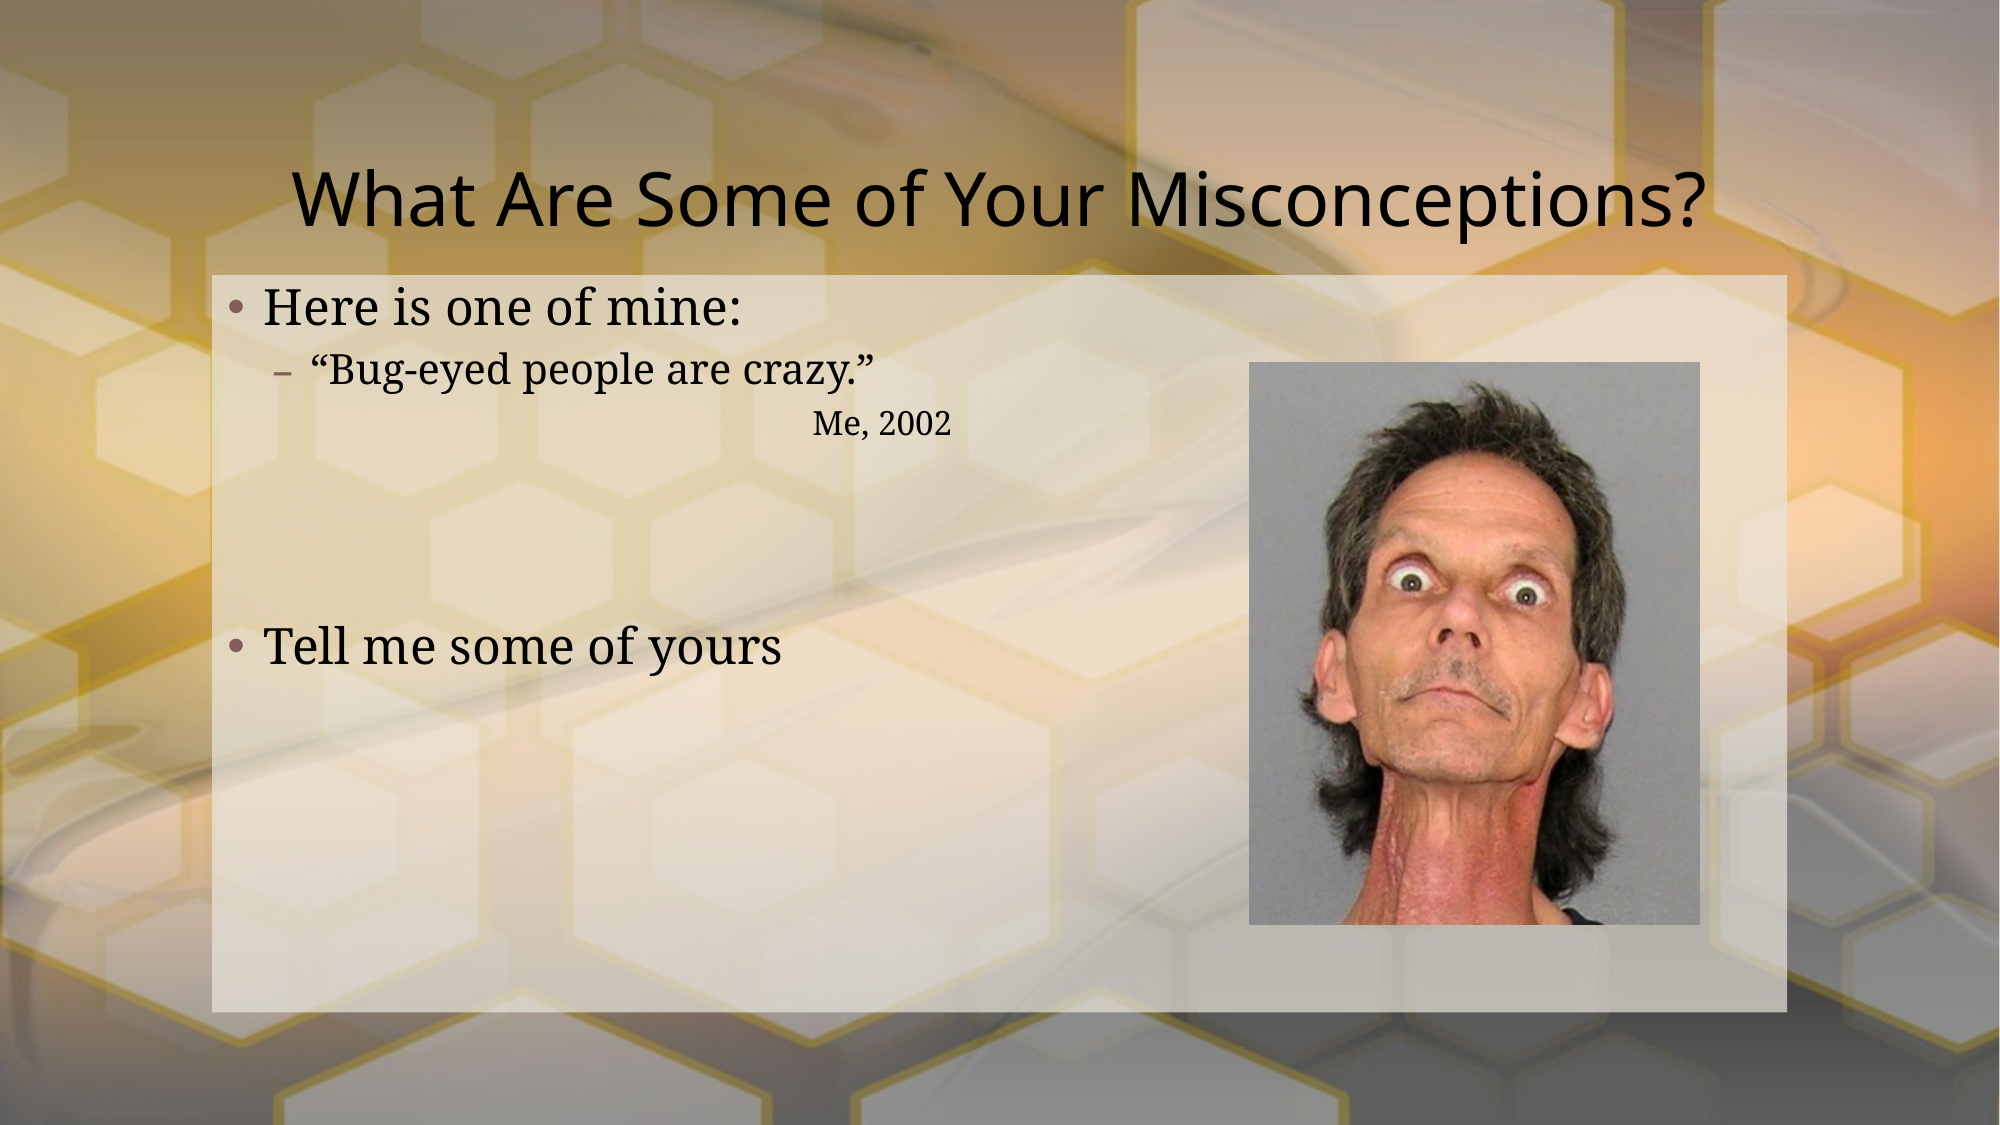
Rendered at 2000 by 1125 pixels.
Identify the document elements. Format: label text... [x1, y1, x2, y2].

picture [0, 0, 2000, 1125]
title What Are Some of Your Misconceptions? [212, 62, 1788, 250]
list Here is one of mine: “Bug-eyed people are crazy.” Me, 2002 Tell me some of yours [212, 275, 1788, 1013]
